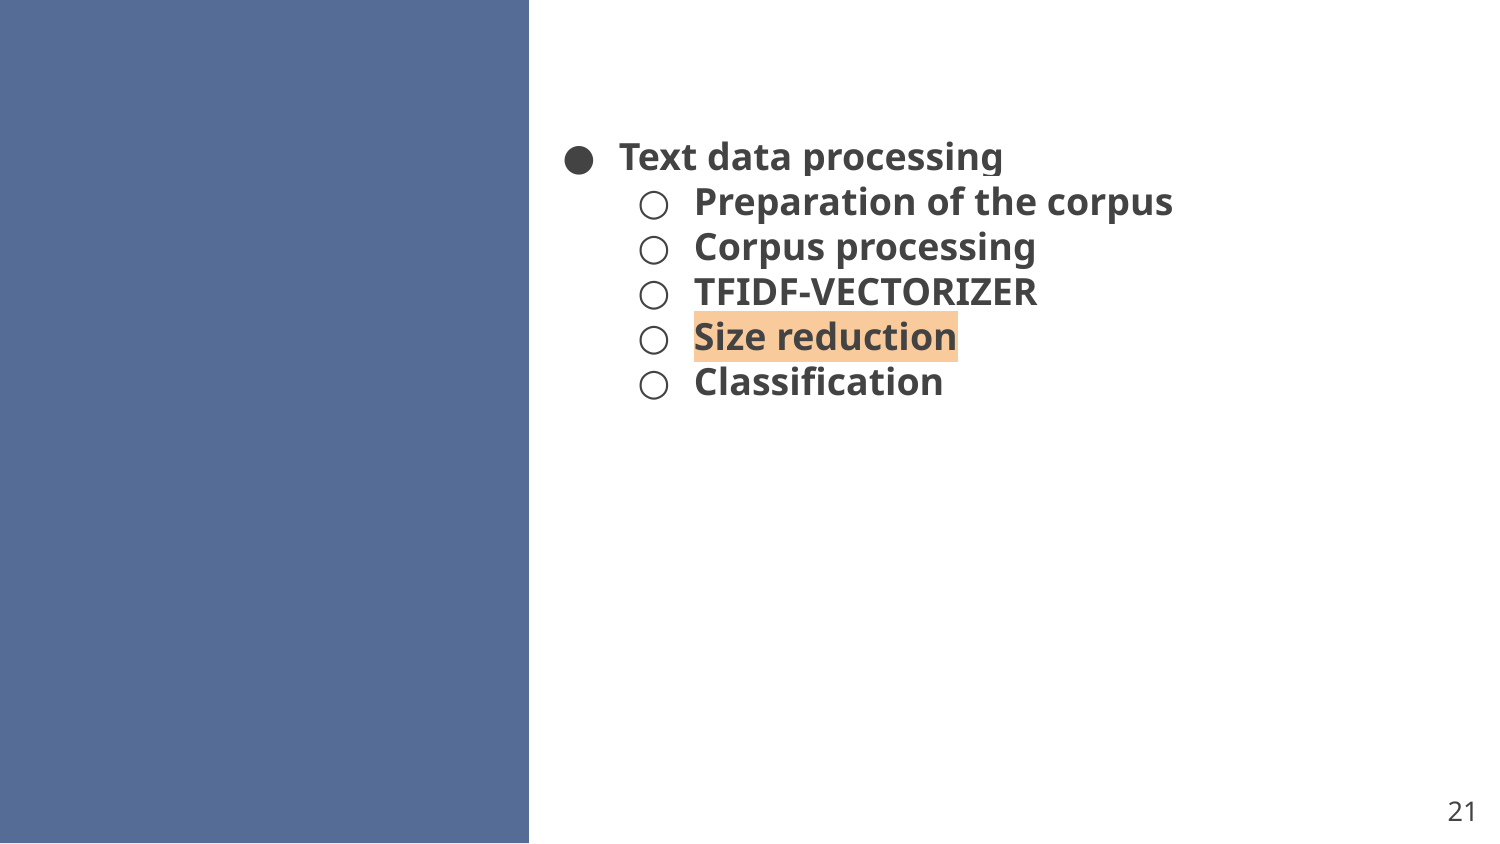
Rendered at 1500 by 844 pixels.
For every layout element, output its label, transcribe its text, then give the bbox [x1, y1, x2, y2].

slide_number ‹#› [1403, 779, 1494, 844]
title Text data processing Preparation of the corpus Corpus processing TFIDF-VECTORIZER Size reduction Classification [529, 52, 1449, 738]
text_box [0, 0, 529, 844]
